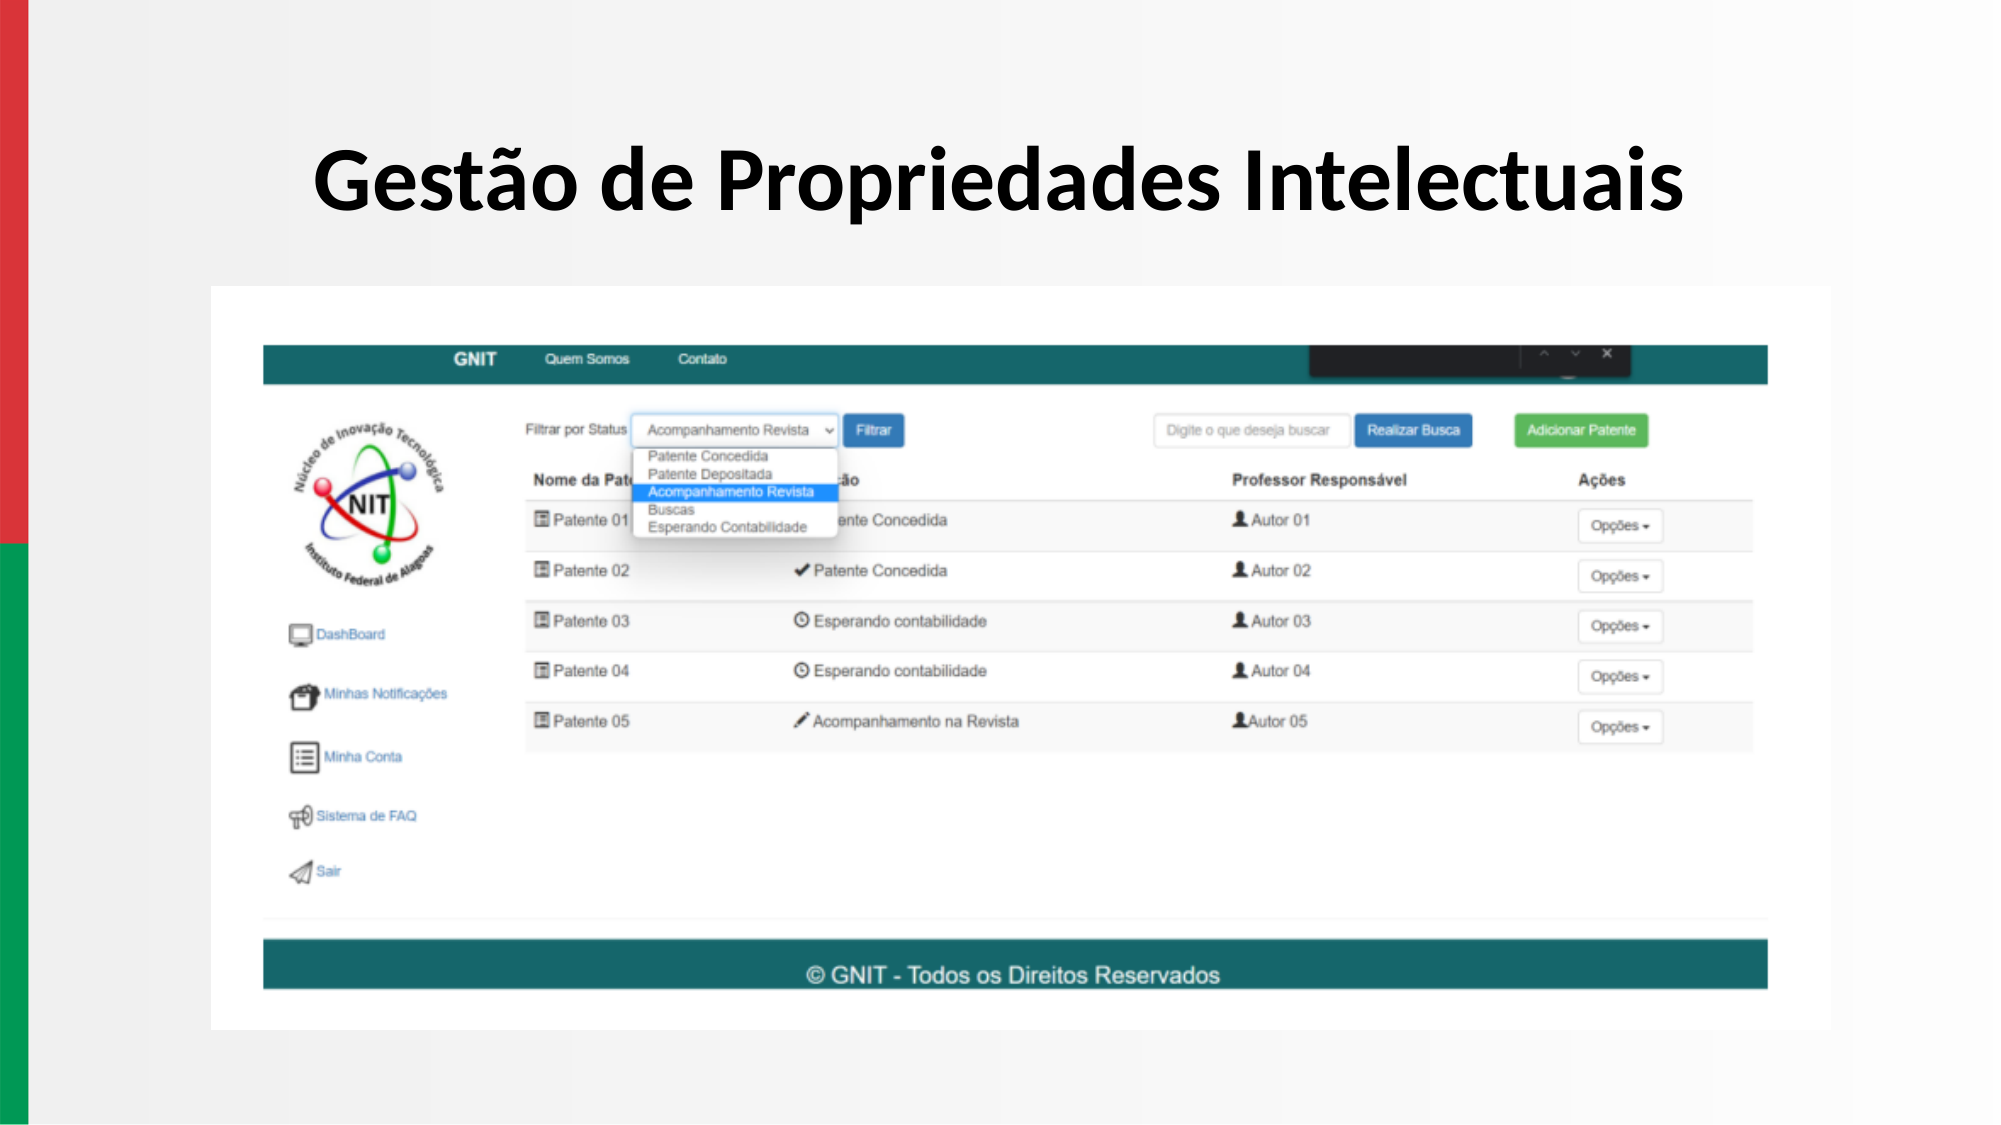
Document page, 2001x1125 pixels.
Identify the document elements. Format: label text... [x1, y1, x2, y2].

title Gestão de Propriedades Intelectuais [237, 95, 1763, 268]
picture [0, 0, 2001, 1125]
